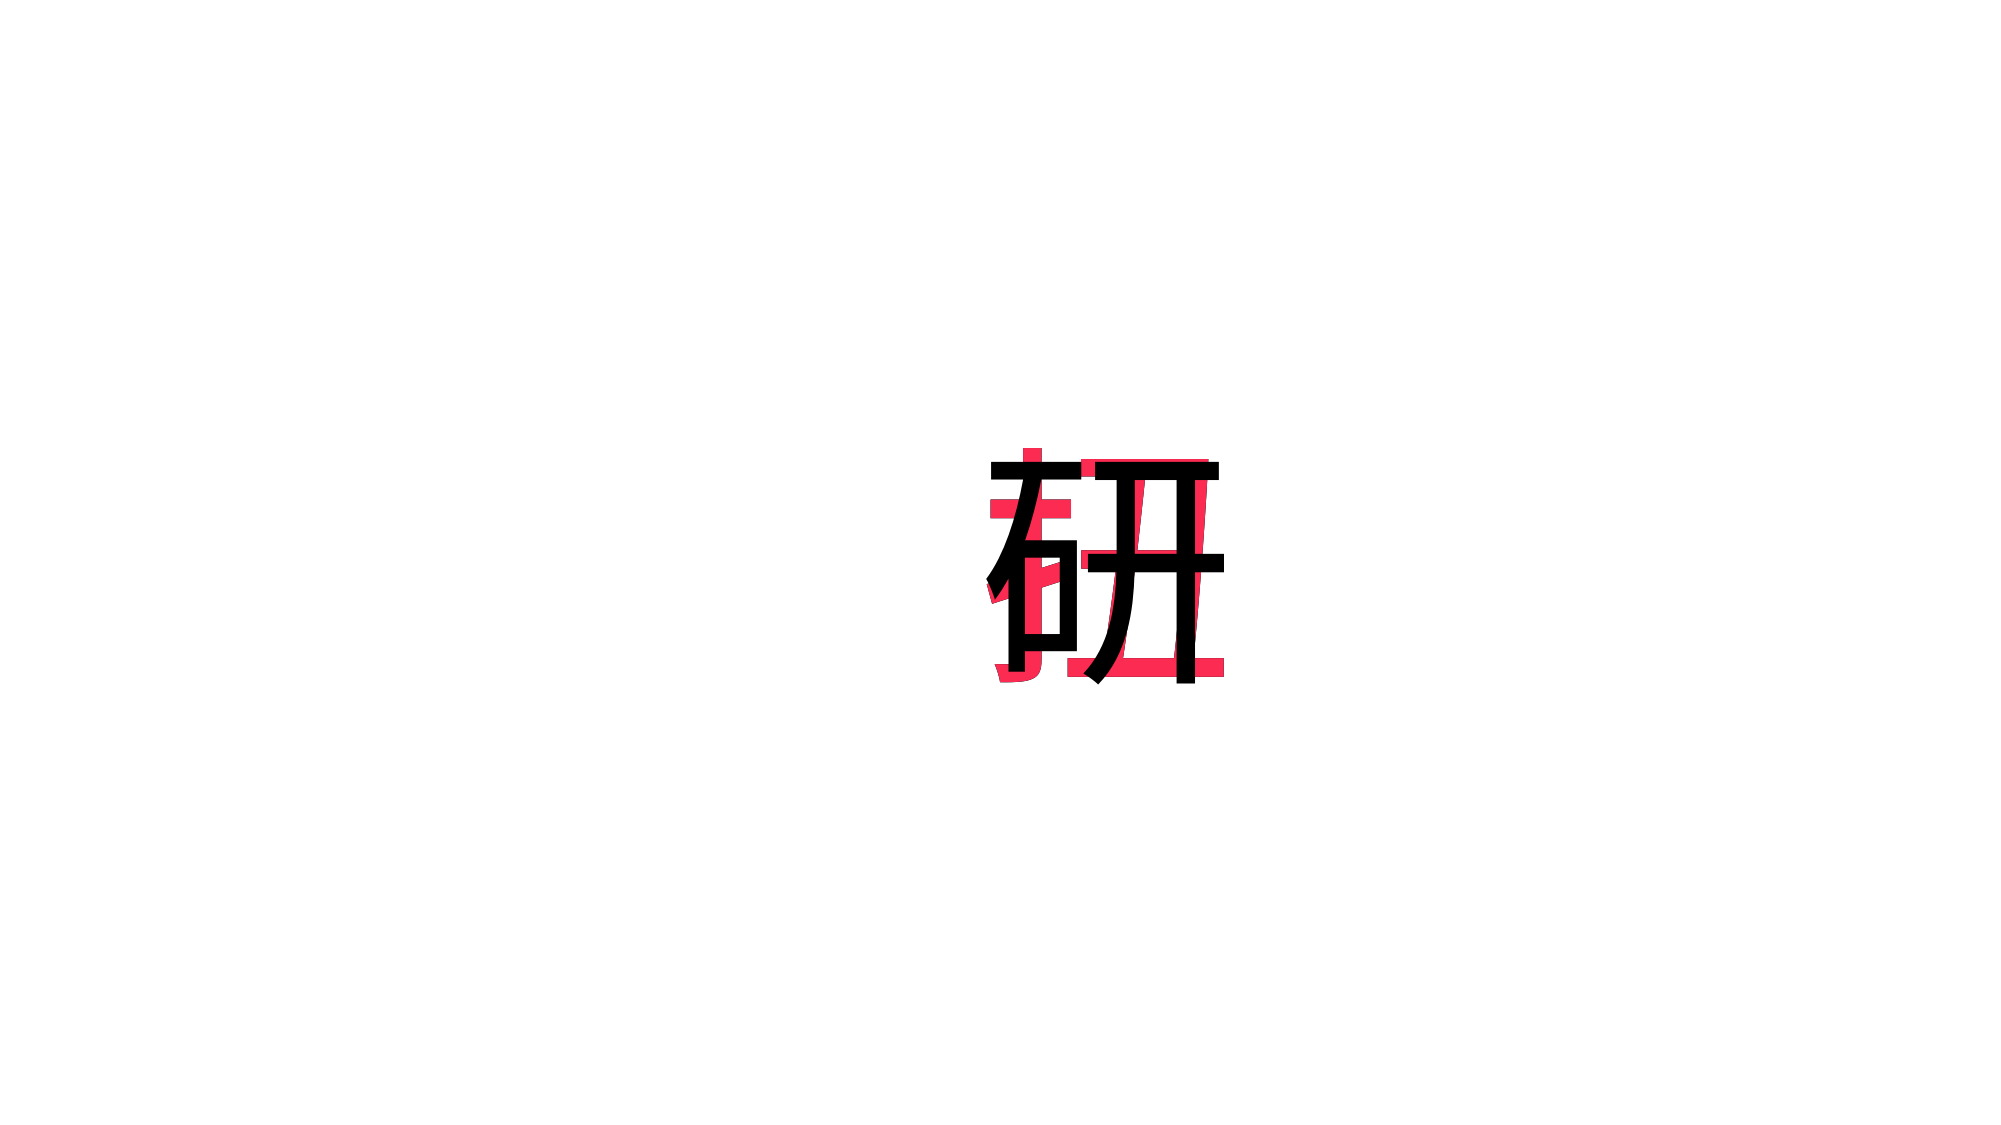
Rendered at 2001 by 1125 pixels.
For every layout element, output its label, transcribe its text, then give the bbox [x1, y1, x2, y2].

text_box 研 [963, 399, 1037, 722]
